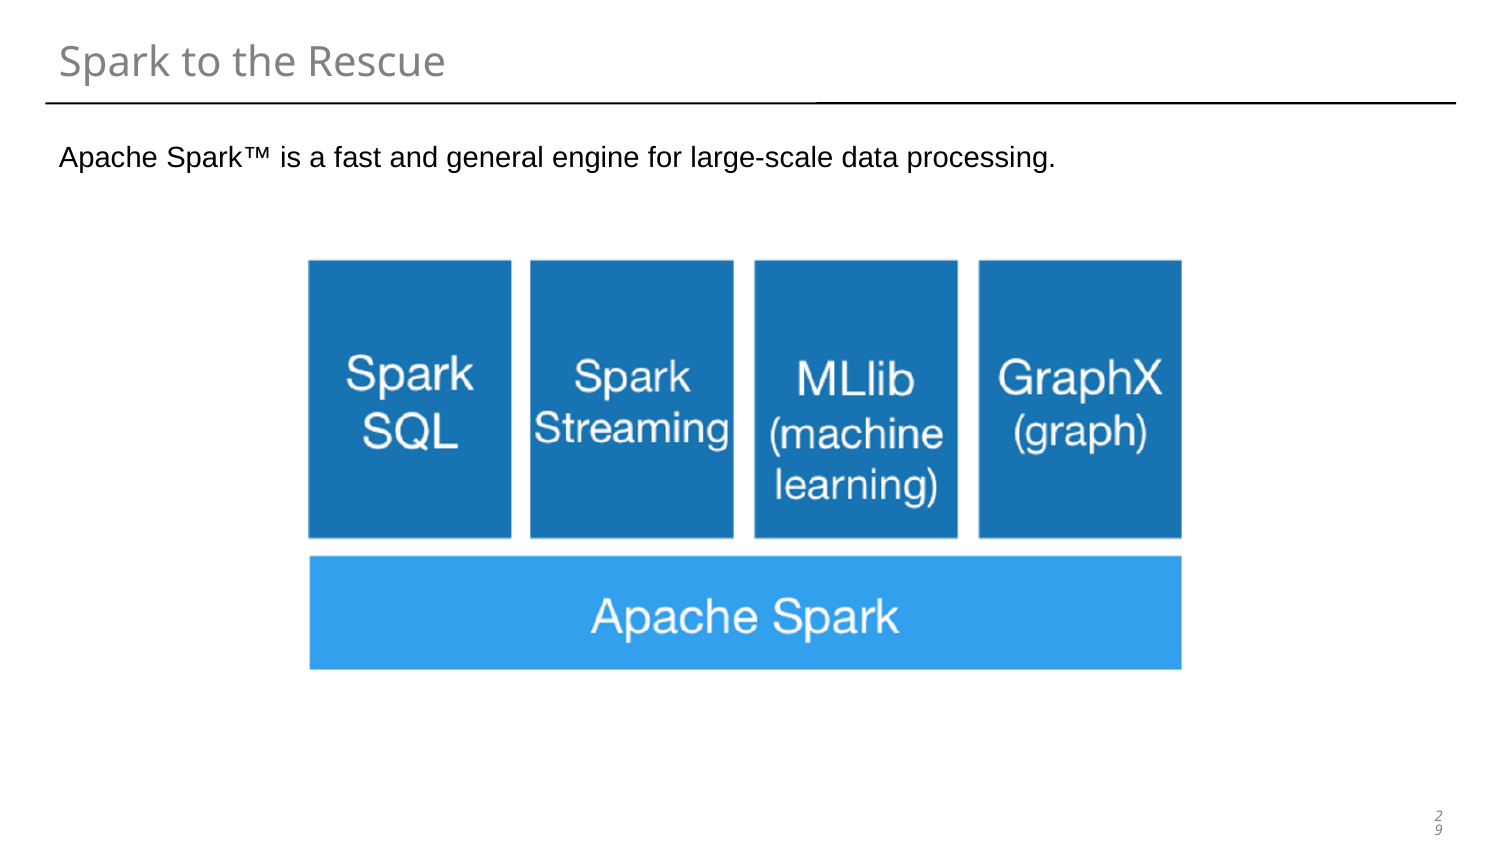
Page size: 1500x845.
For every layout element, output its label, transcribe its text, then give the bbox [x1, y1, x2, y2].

slide_number ‹#› [1425, 801, 1457, 827]
list Apache Spark™ is a fast and general engine for large-scale data processing. [43, 123, 1457, 785]
picture [272, 214, 1205, 693]
title Spark to the Rescue [43, 34, 1457, 98]
